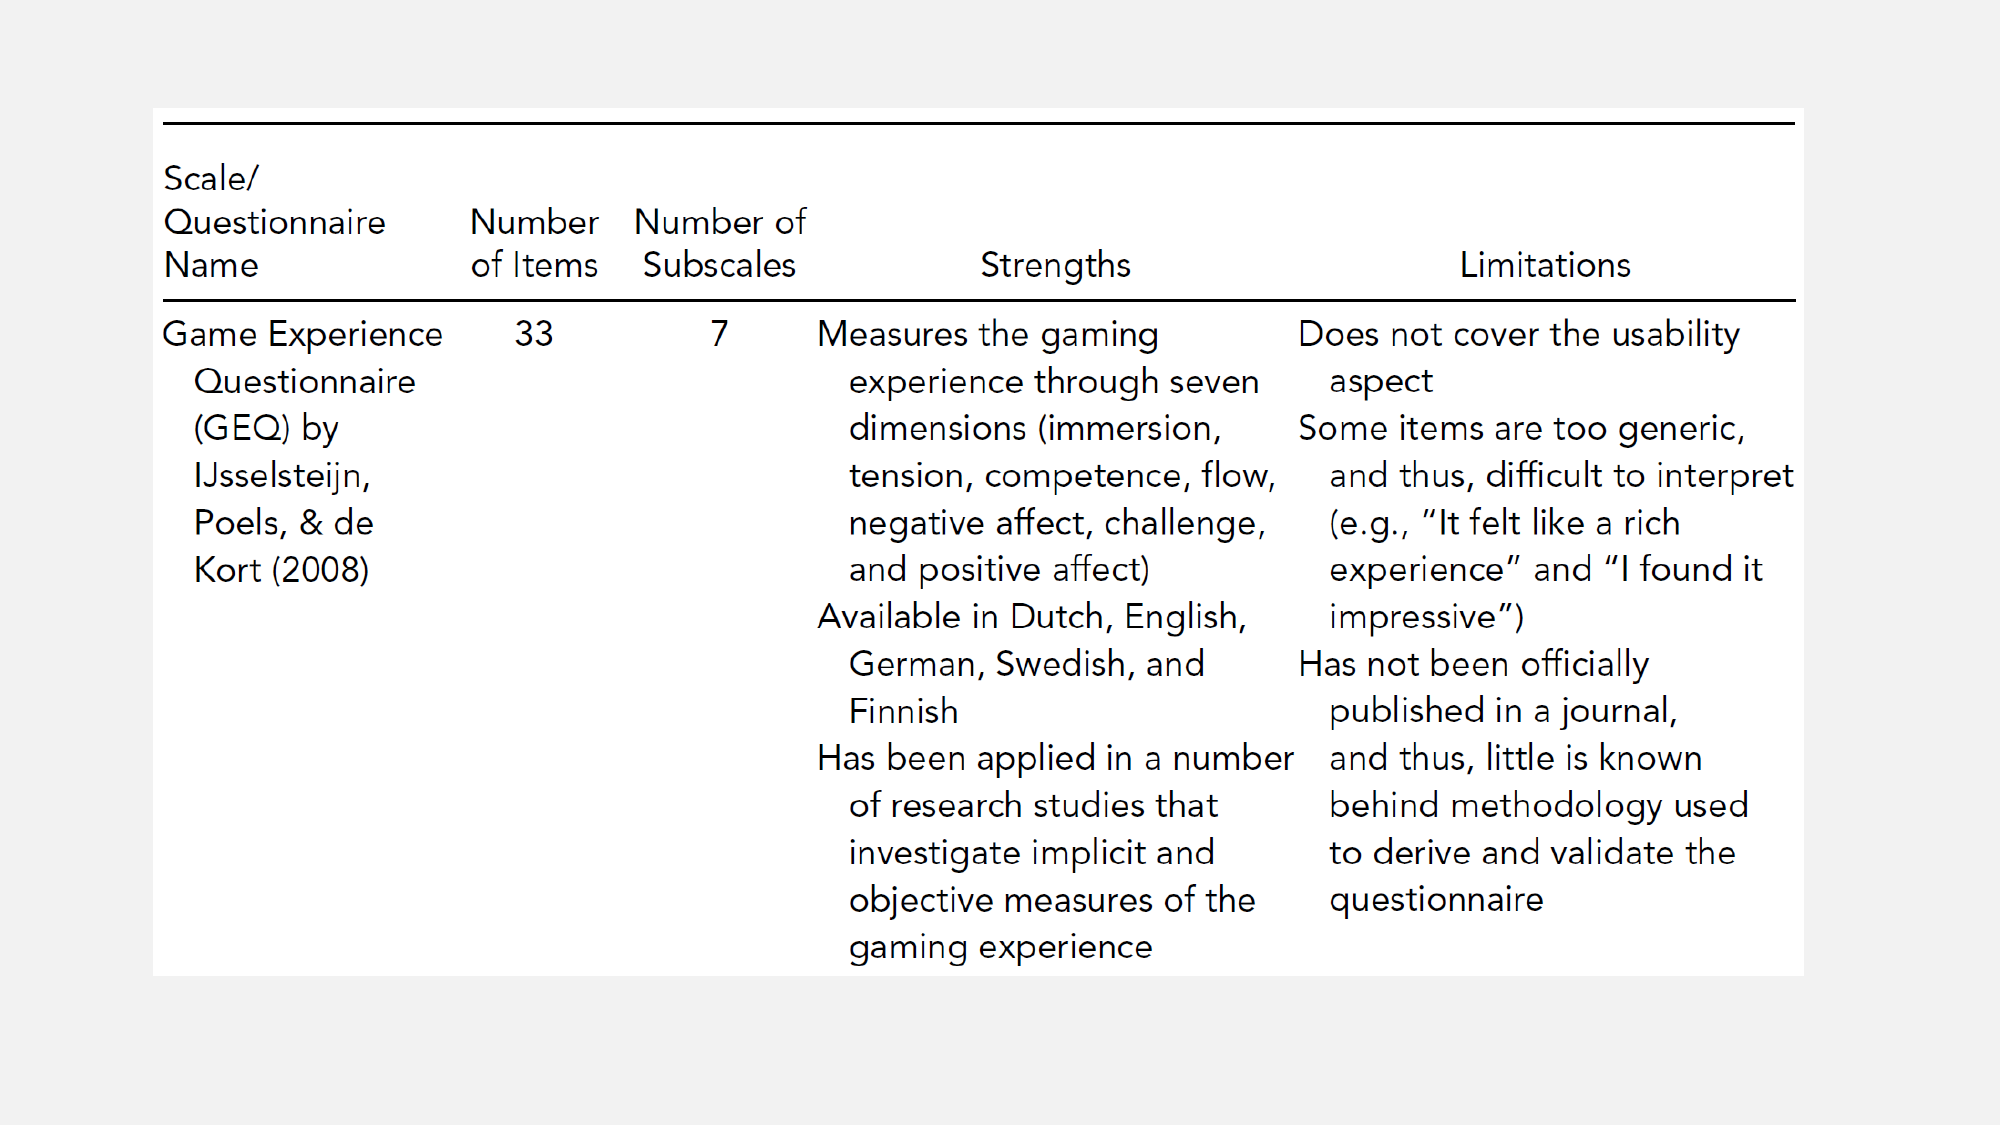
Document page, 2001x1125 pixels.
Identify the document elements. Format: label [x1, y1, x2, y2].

picture [153, 108, 1804, 976]
